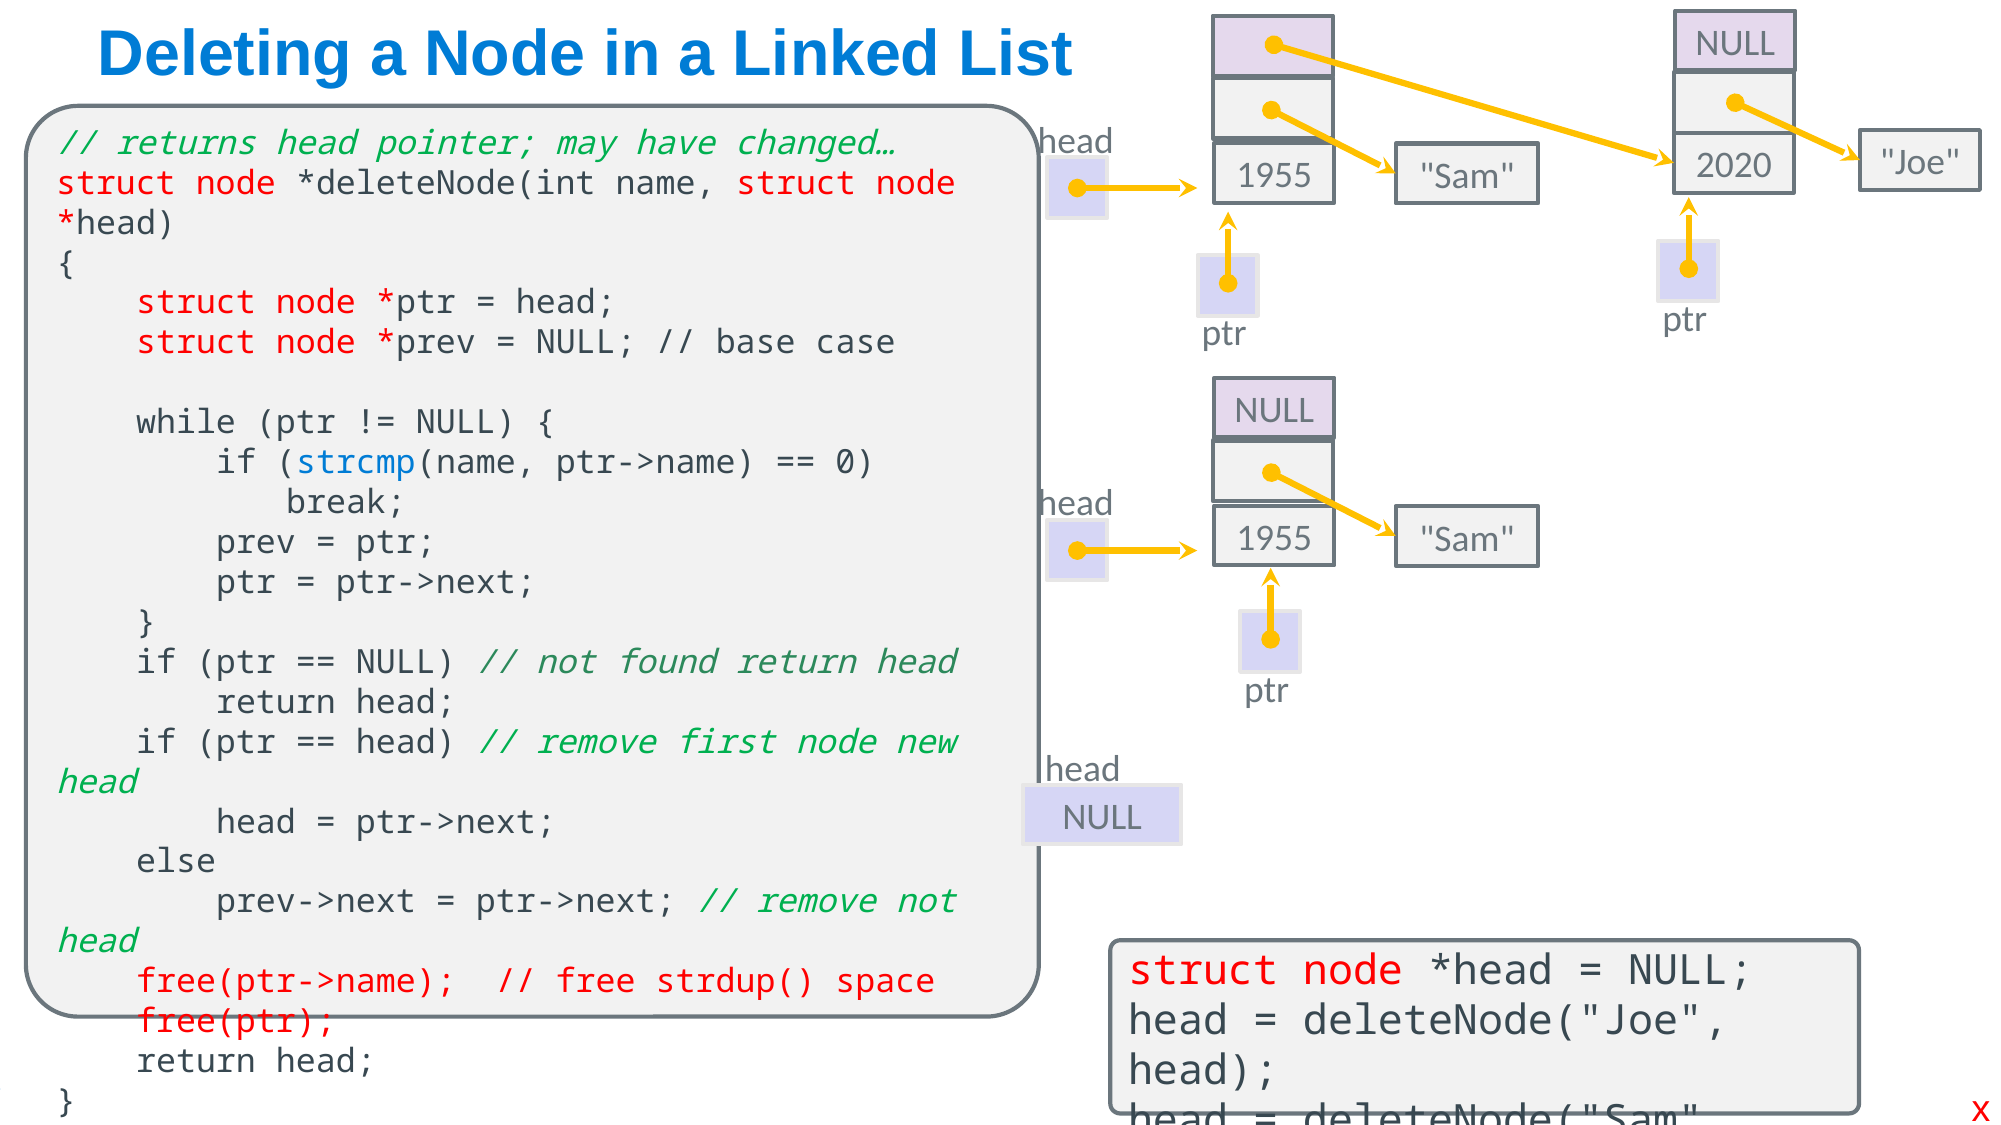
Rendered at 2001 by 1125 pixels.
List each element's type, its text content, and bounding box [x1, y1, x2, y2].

text_box // returns head pointer; may have changed… struct node *deleteNode(int name, struct node *head) { struct node *ptr = head; struct node *prev = NULL; // base case while (ptr != NULL) { if (strcmp(name, ptr->name) == 0) break; prev = ptr; ptr = ptr->next; } if (ptr == NULL) // not found return head return head; if (ptr == head) // remove first node new head head = ptr->next; else prev->next = ptr->next; // remove not head free(ptr->name); // free strdup() space free(ptr); return head; } [25, 105, 1039, 1017]
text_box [1164, 218, 1285, 362]
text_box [1022, 737, 1182, 846]
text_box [1206, 567, 1327, 718]
title Deleting a Node in a Linked List [82, 19, 1015, 98]
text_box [1015, 377, 1539, 581]
text_box struct node *head = NULL; head = deleteNode("Joe", head); head = deleteNode("Sam", head); [1110, 940, 1860, 1114]
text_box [1015, 10, 1980, 218]
text_box x [1956, 1076, 2000, 1125]
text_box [1624, 218, 1745, 348]
